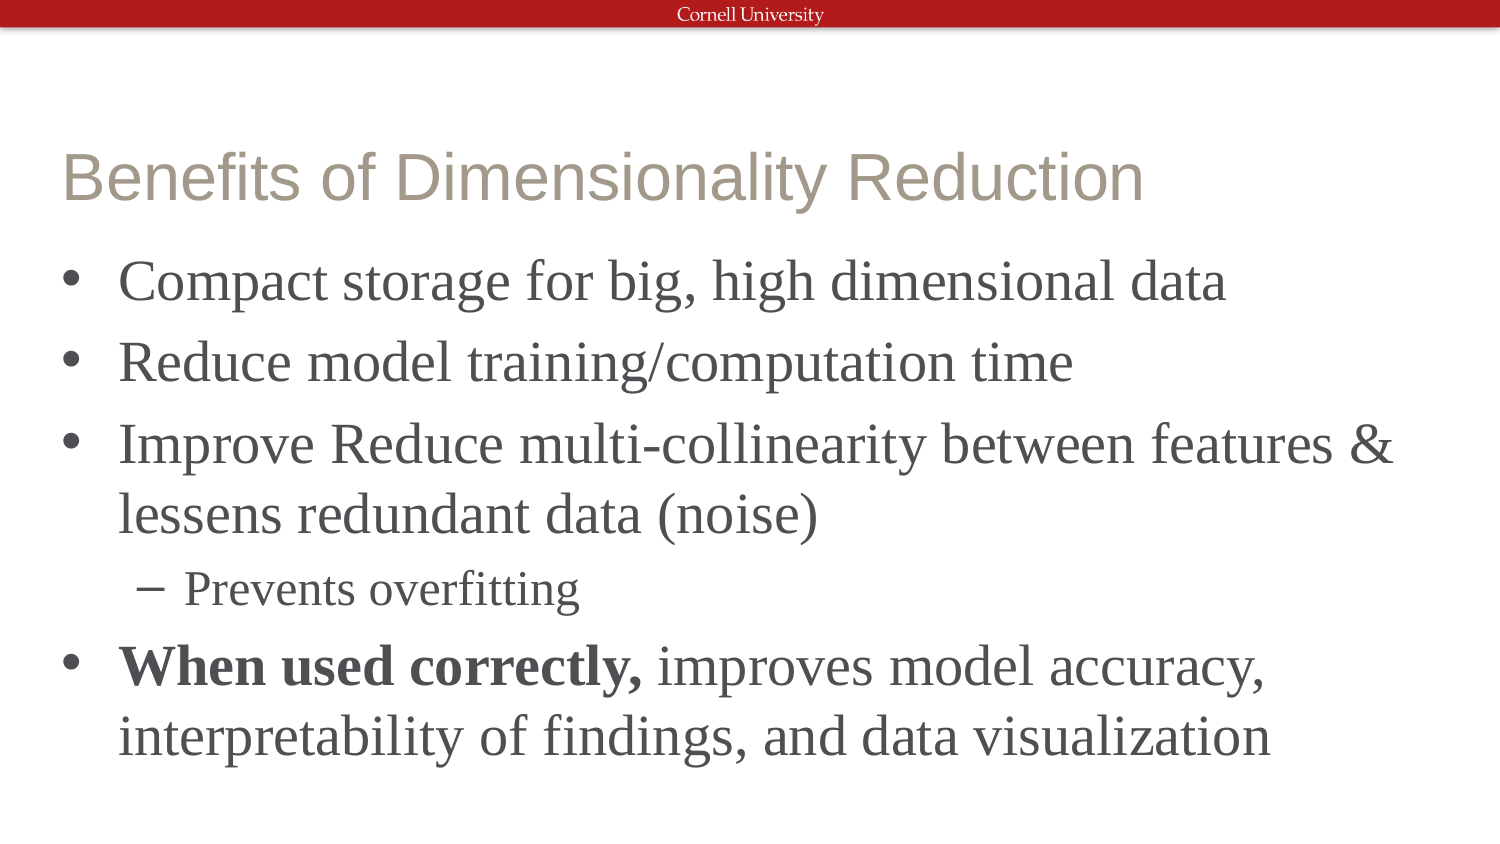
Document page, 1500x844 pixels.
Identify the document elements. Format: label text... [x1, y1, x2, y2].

title Benefits of Dimensionality Reduction [46, 131, 1471, 216]
list Compact storage for big, high dimensional data Reduce model training/computation time Improve Reduce multi-collinearity between features & lessens redundant data (noise) Prevents overfitting When used correctly, improves model accuracy, interpretability of findings, and data visualization [46, 234, 1471, 708]
picture [673, 0, 825, 43]
